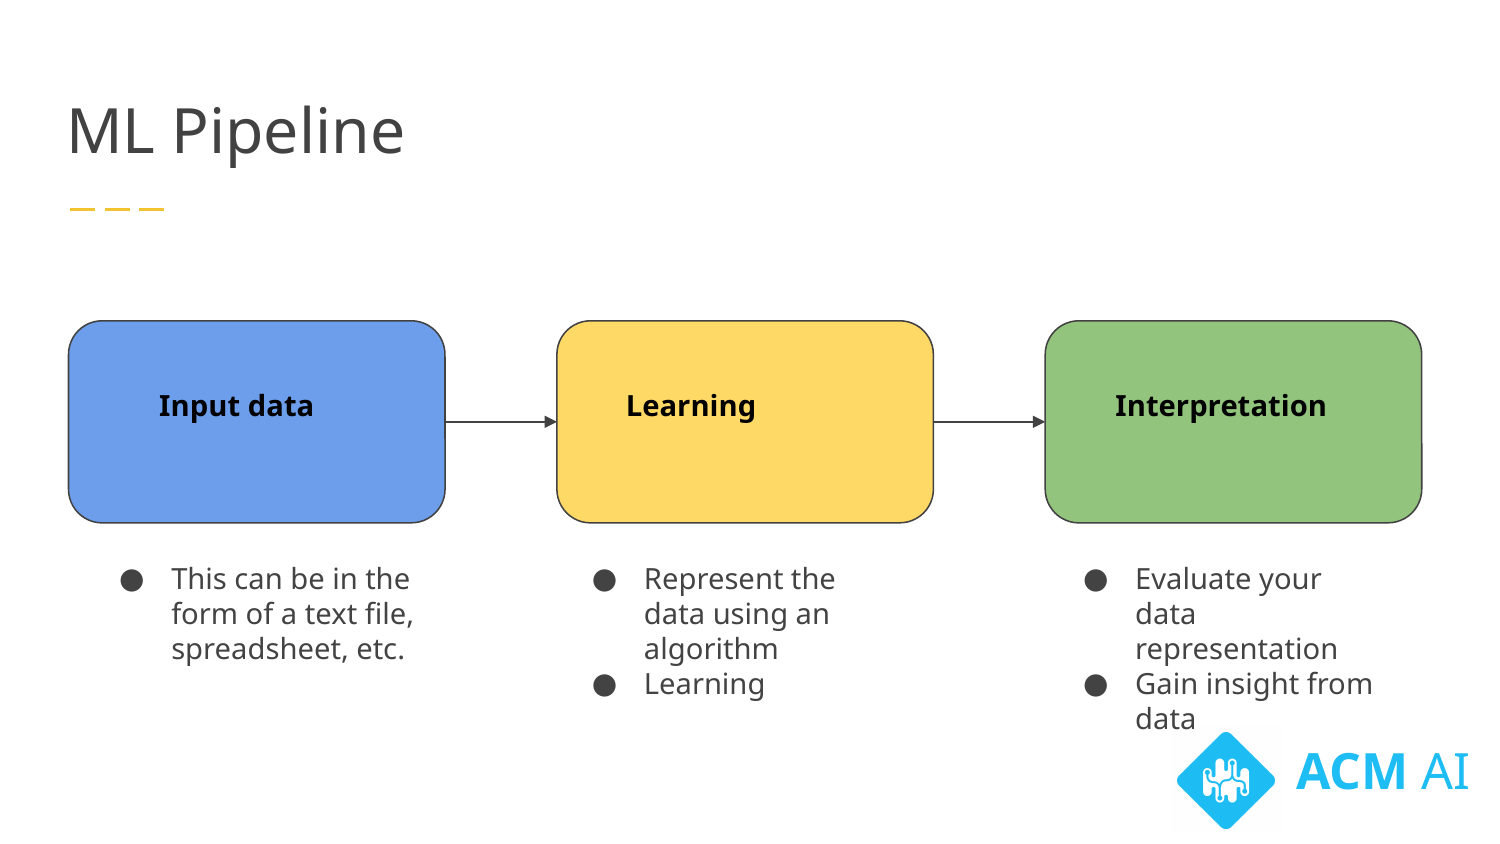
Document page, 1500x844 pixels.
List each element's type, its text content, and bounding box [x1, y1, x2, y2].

text_box Input data [144, 372, 382, 458]
text_box [556, 320, 934, 523]
text_box Interpretation [1100, 372, 1382, 458]
title ML Pipeline [51, 61, 1449, 182]
text_box This can be in the form of a text file, spreadsheet, etc. [81, 545, 433, 719]
text_box Evaluate your data representation Gain insight from data [1045, 545, 1397, 719]
picture [1170, 725, 1282, 832]
text_box [68, 320, 446, 523]
text_box [1045, 320, 1422, 523]
text_box Learning [610, 372, 849, 458]
text_box Represent the data using an algorithm Learning [554, 545, 905, 719]
